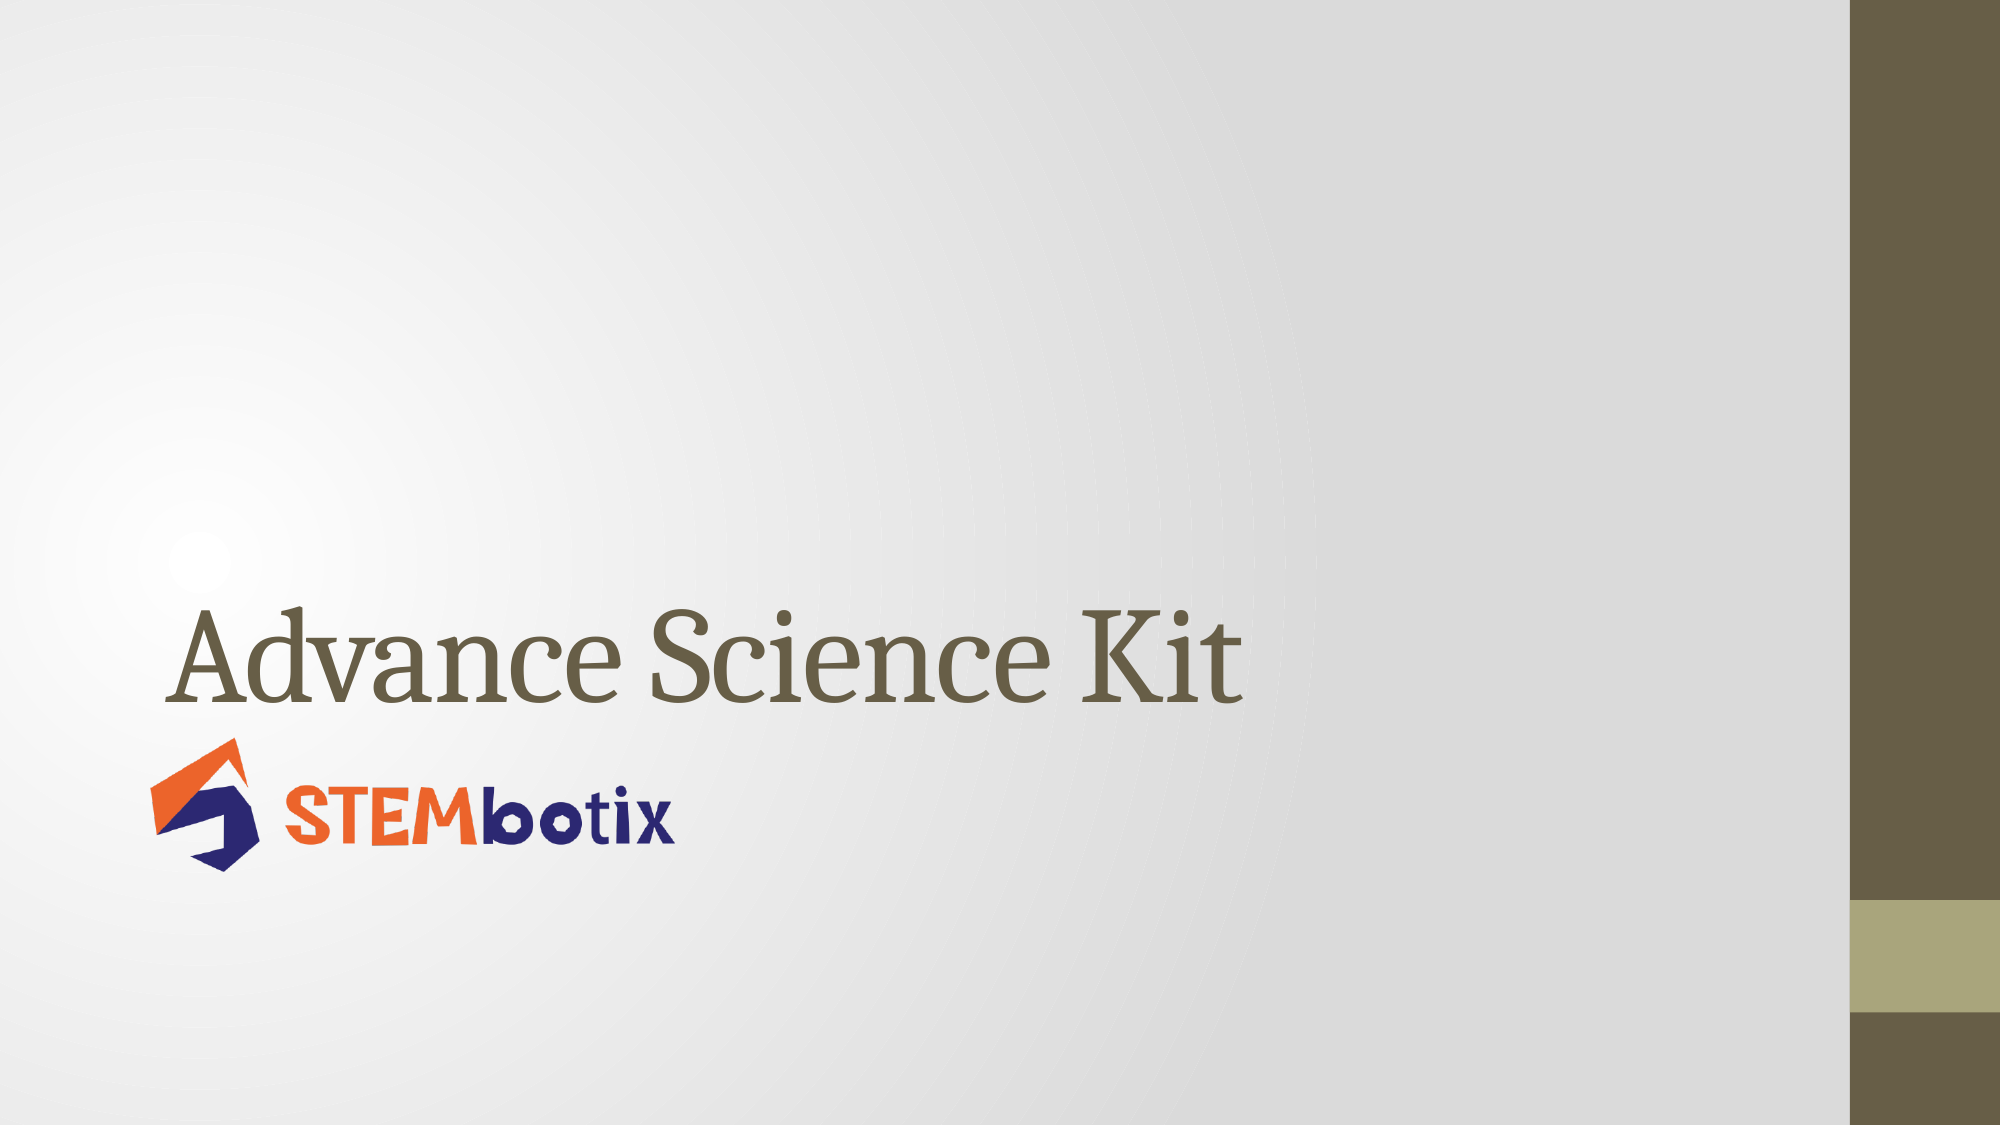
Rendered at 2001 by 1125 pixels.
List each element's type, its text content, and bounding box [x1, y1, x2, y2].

title Advance Science Kit [150, 312, 1800, 738]
picture [149, 737, 675, 873]
